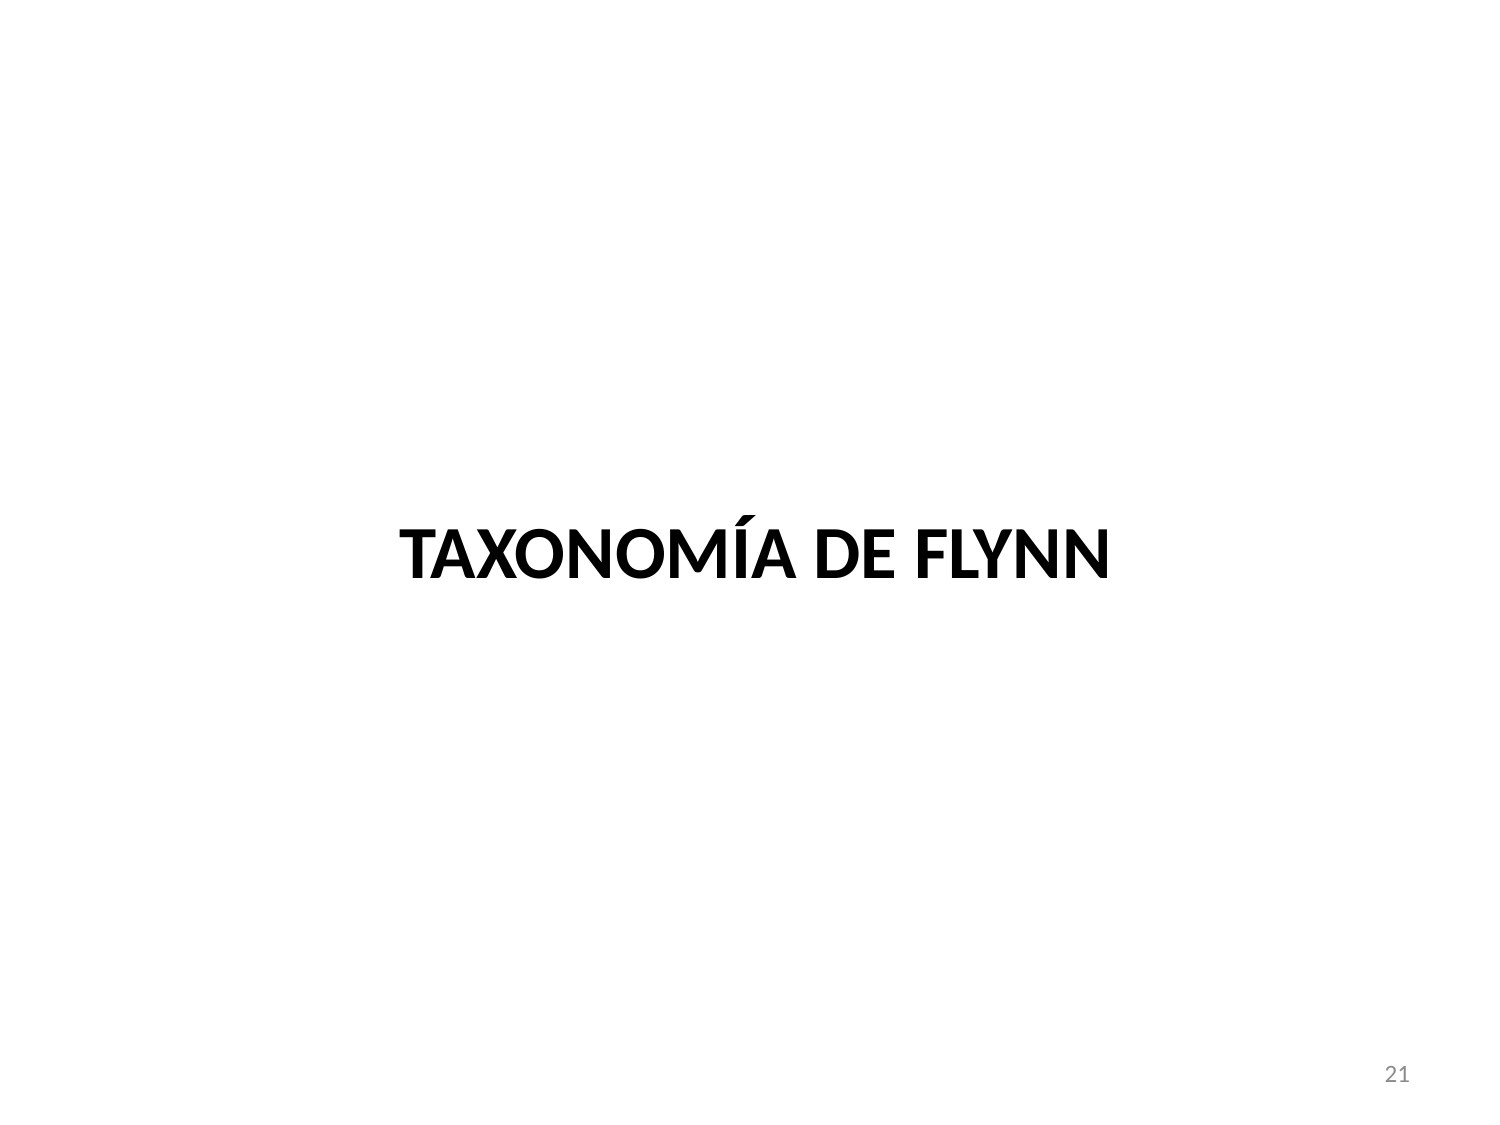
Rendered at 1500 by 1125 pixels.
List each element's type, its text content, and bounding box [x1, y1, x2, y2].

slide_number 21 [1074, 1042, 1425, 1103]
subtitle TAXONOMÍA DE FLYNN [70, 246, 1442, 1079]
